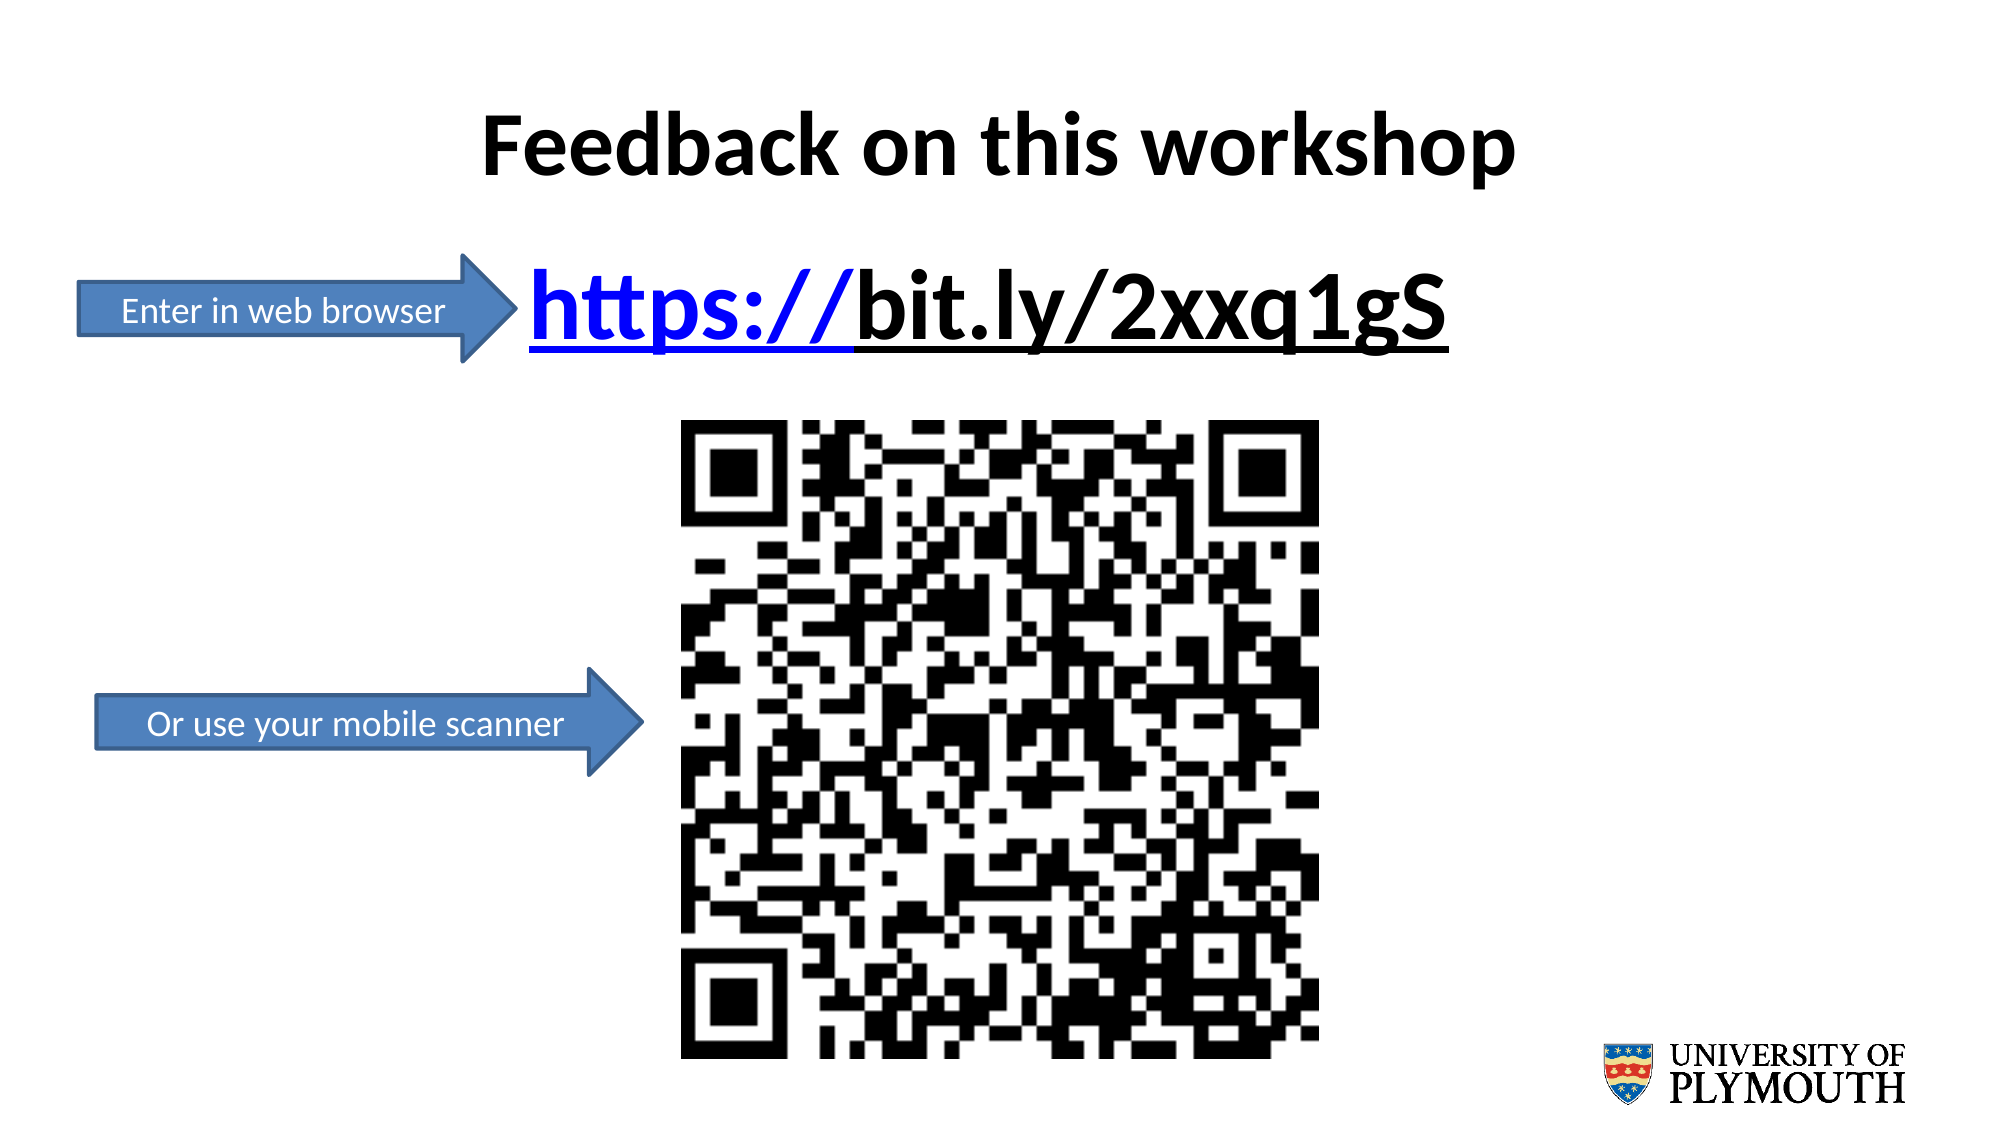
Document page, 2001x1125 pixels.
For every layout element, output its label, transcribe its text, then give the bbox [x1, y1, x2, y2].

picture [1602, 1042, 1906, 1106]
text_box Enter in web browser [76, 253, 518, 364]
title Feedback on this workshop [99, 45, 1900, 232]
picture [681, 420, 1320, 1059]
list https://bit.ly/2xxq1gS [99, 232, 1900, 1005]
text_box Or use your mobile scanner [94, 666, 645, 777]
